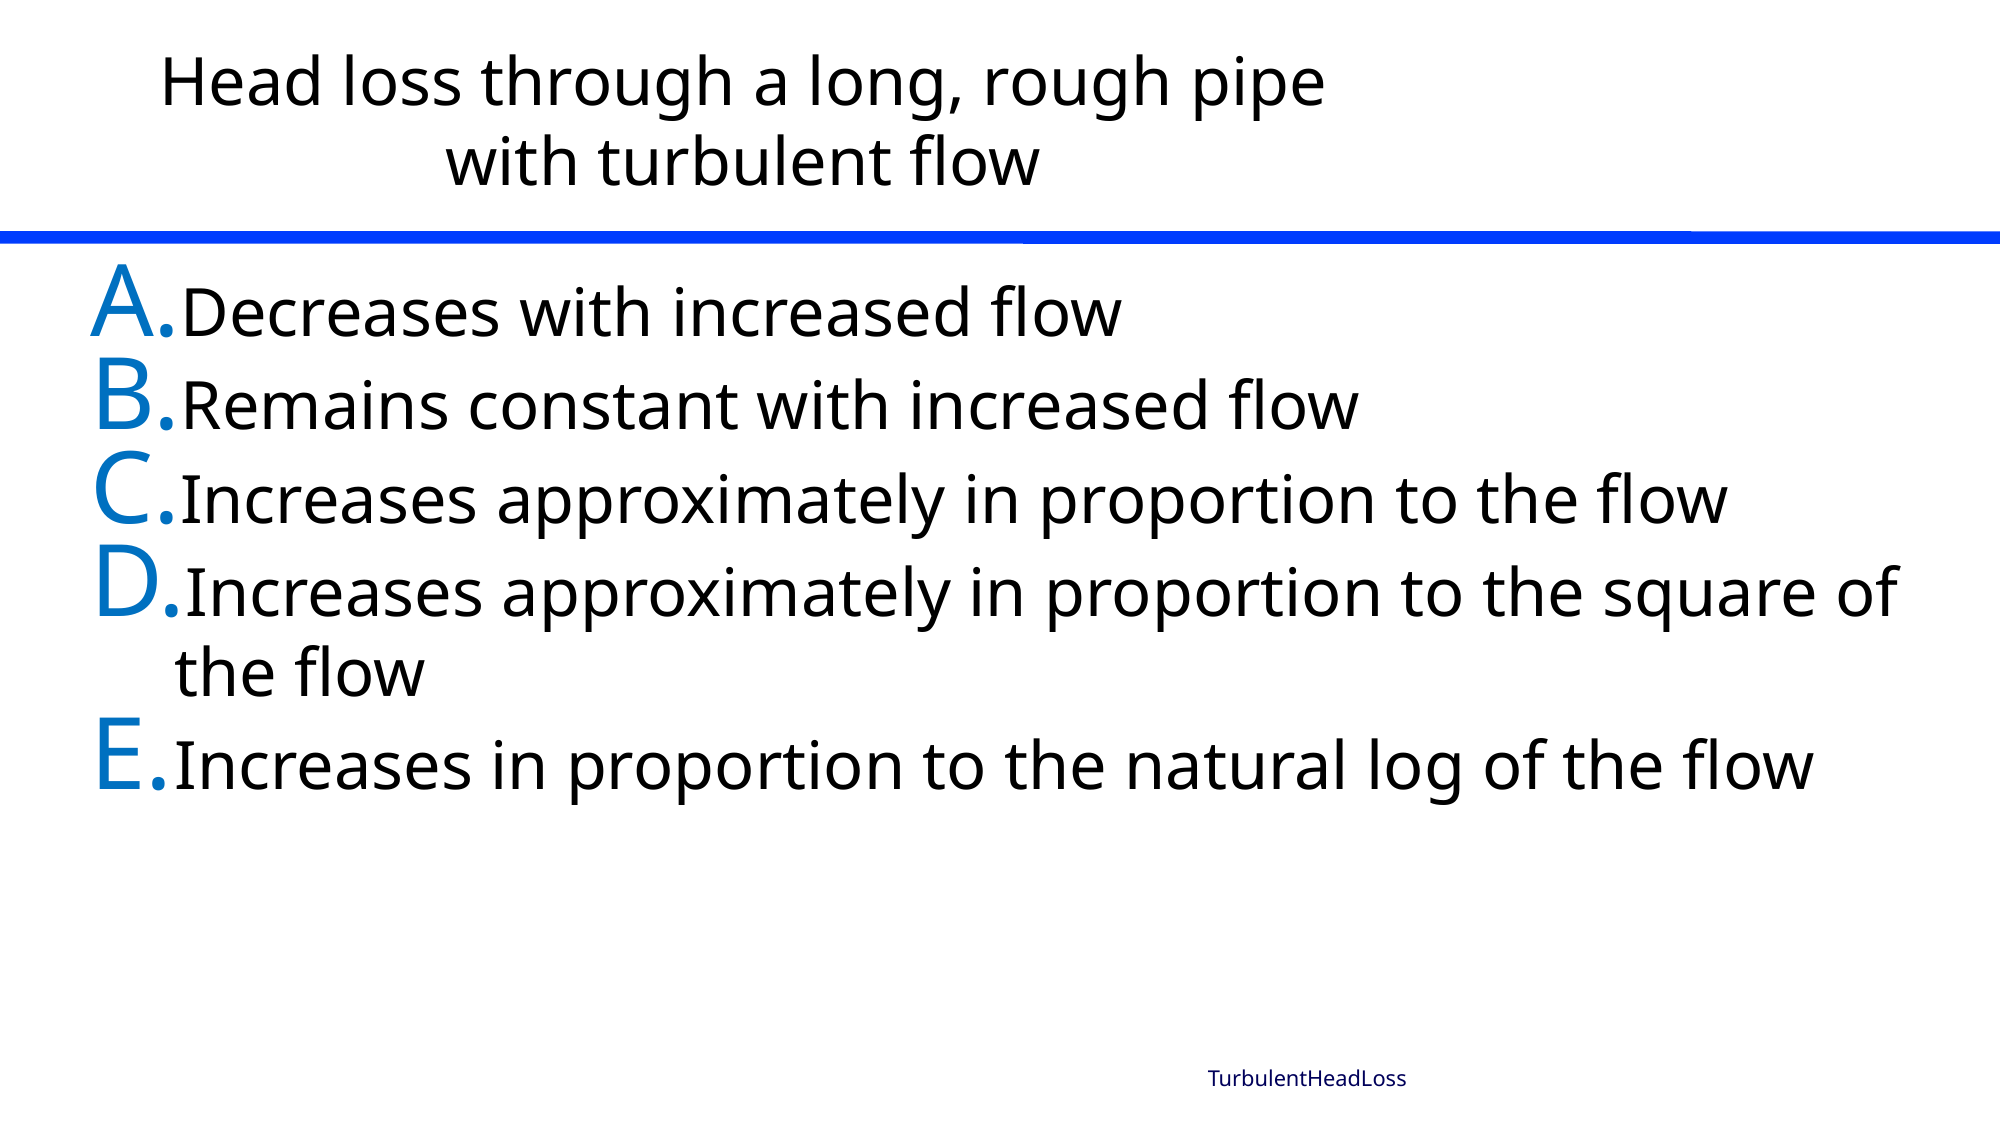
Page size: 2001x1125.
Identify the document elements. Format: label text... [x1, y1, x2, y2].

list Head loss through a long, rough pipe with turbulent flow [87, 24, 1401, 213]
list Decreases with increased flow Remains constant with increased flow Increases approximately in proportion to the flow Increases approximately in proportion to the square of the flow Increases in proportion to the natural log of the flow [74, 262, 1930, 1006]
title TurbulentHeadLoss [1120, 1033, 1495, 1122]
